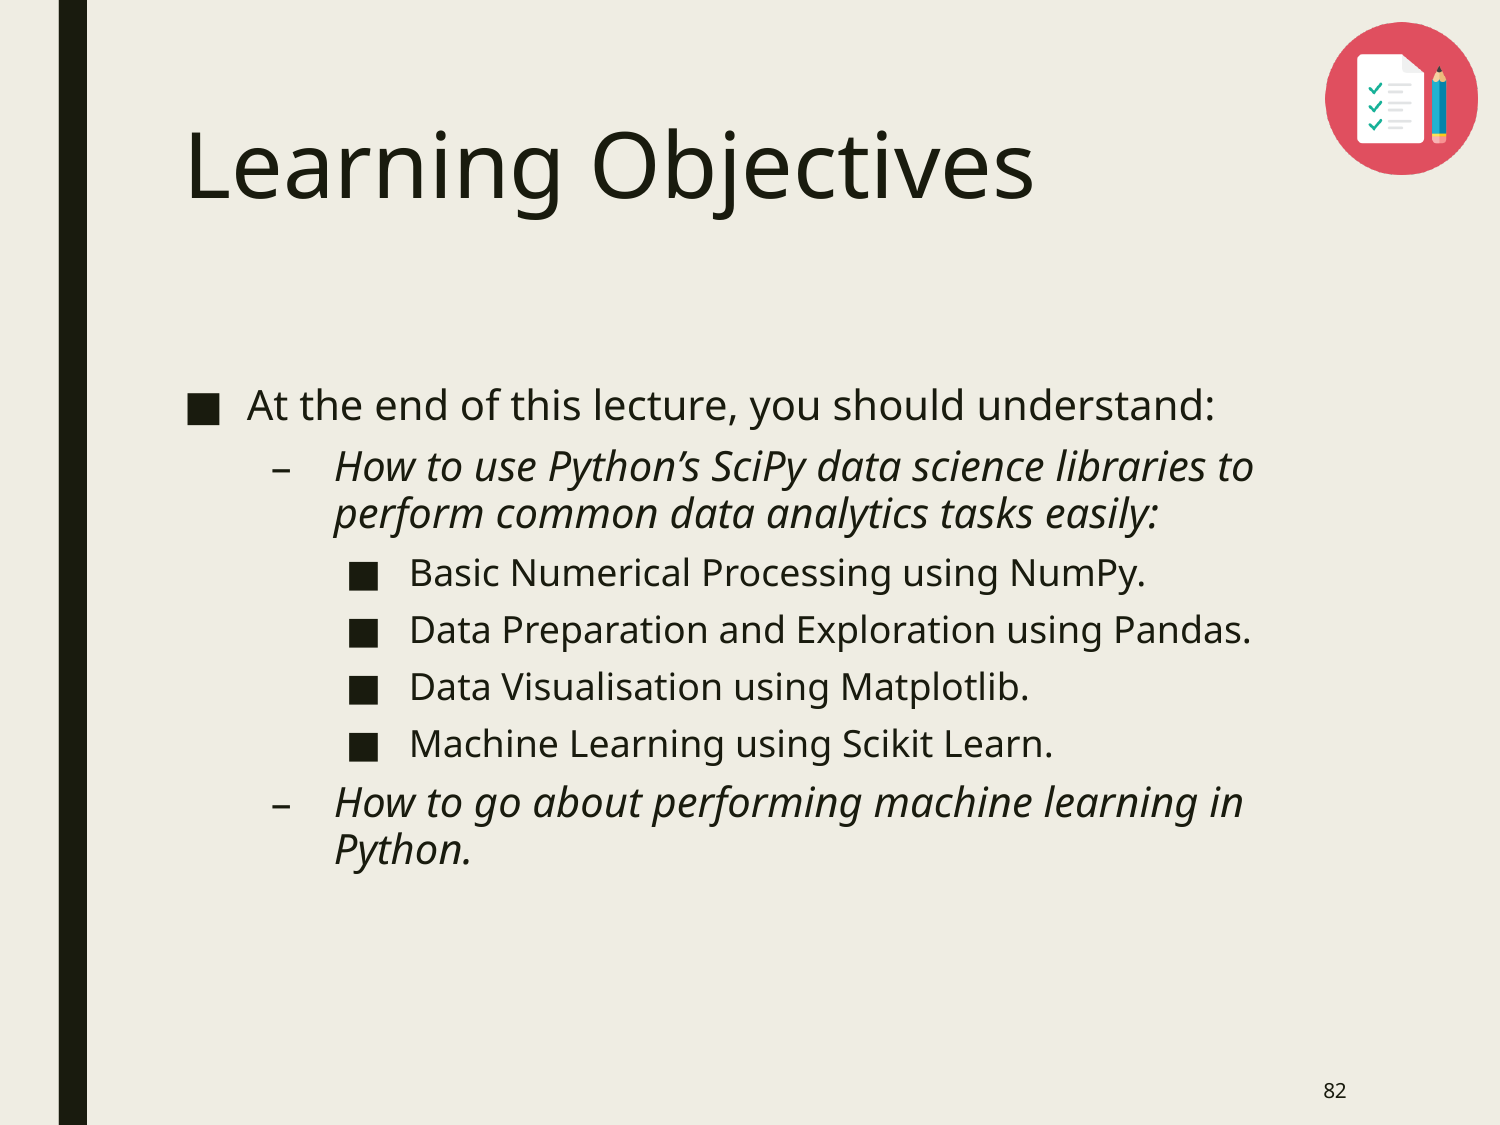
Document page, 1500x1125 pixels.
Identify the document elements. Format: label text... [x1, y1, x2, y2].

title Learning Objectives [168, 112, 1351, 357]
picture [1324, 22, 1478, 175]
slide_number 81 [1165, 1058, 1362, 1125]
list At the end of this lecture, you should understand: How to use Python’s SciPy data science libraries to perform common data analytics tasks easily: Basic Numerical Processing using NumPy. Data Preparation and Exploration using Pandas. Data Visualisation using Matplotlib. Machine Learning using Scikit Learn. How to go about performing machine learning in Python. [168, 375, 1351, 963]
